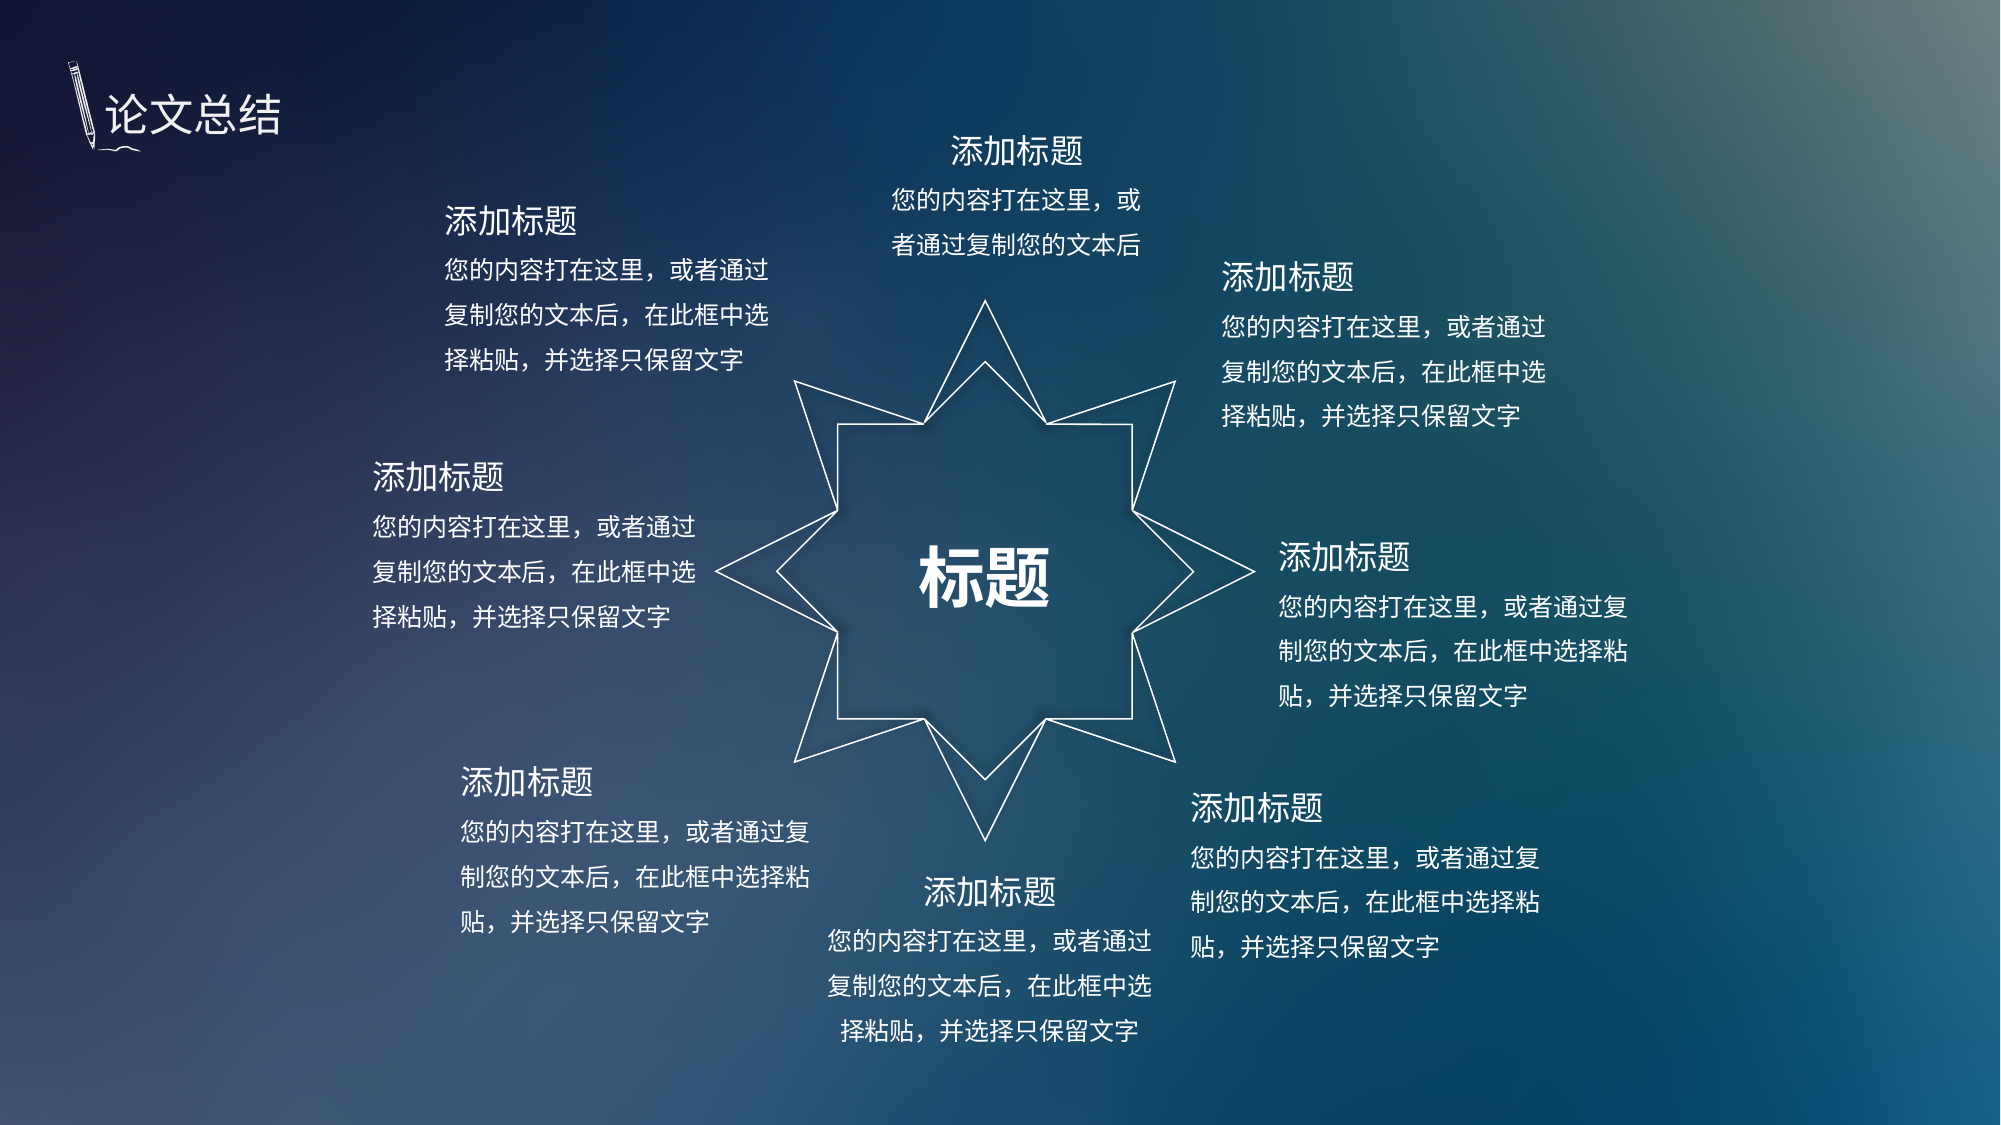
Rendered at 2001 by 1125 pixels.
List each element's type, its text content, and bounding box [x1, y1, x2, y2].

picture [0, 0, 2001, 1125]
text_box 论文总结 [141, 79, 475, 148]
text_box 添加标题 您的内容打在这里，或者通过复制您的文本后，在此框中选择粘贴，并选择只保留文字 [803, 863, 1176, 1053]
text_box 添加标题 您的内容打在这里，或者通过复制您的文本后，在此框中选择粘贴，并选择只保留文字 [446, 754, 849, 944]
text_box 添加标题 您的内容打在这里，或者通过复制您的文本后，在此框中选择粘贴，并选择只保留文字 [357, 449, 715, 639]
text_box 添加标题 您的内容打在这里，或者通过复制您的文本后 [869, 122, 1165, 267]
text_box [715, 300, 1255, 841]
text_box 添加标题 您的内容打在这里，或者通过复制您的文本后，在此框中选择粘贴，并选择只保留文字 [1263, 528, 1654, 719]
text_box 添加标题 您的内容打在这里，或者通过复制您的文本后，在此框中选择粘贴，并选择只保留文字 [1176, 779, 1565, 970]
text_box 添加标题 您的内容打在这里，或者通过复制您的文本后，在此框中选择粘贴，并选择只保留文字 [1207, 248, 1577, 439]
text_box 添加标题 您的内容打在这里，或者通过复制您的文本后，在此框中选择粘贴，并选择只保留文字 [430, 192, 804, 382]
